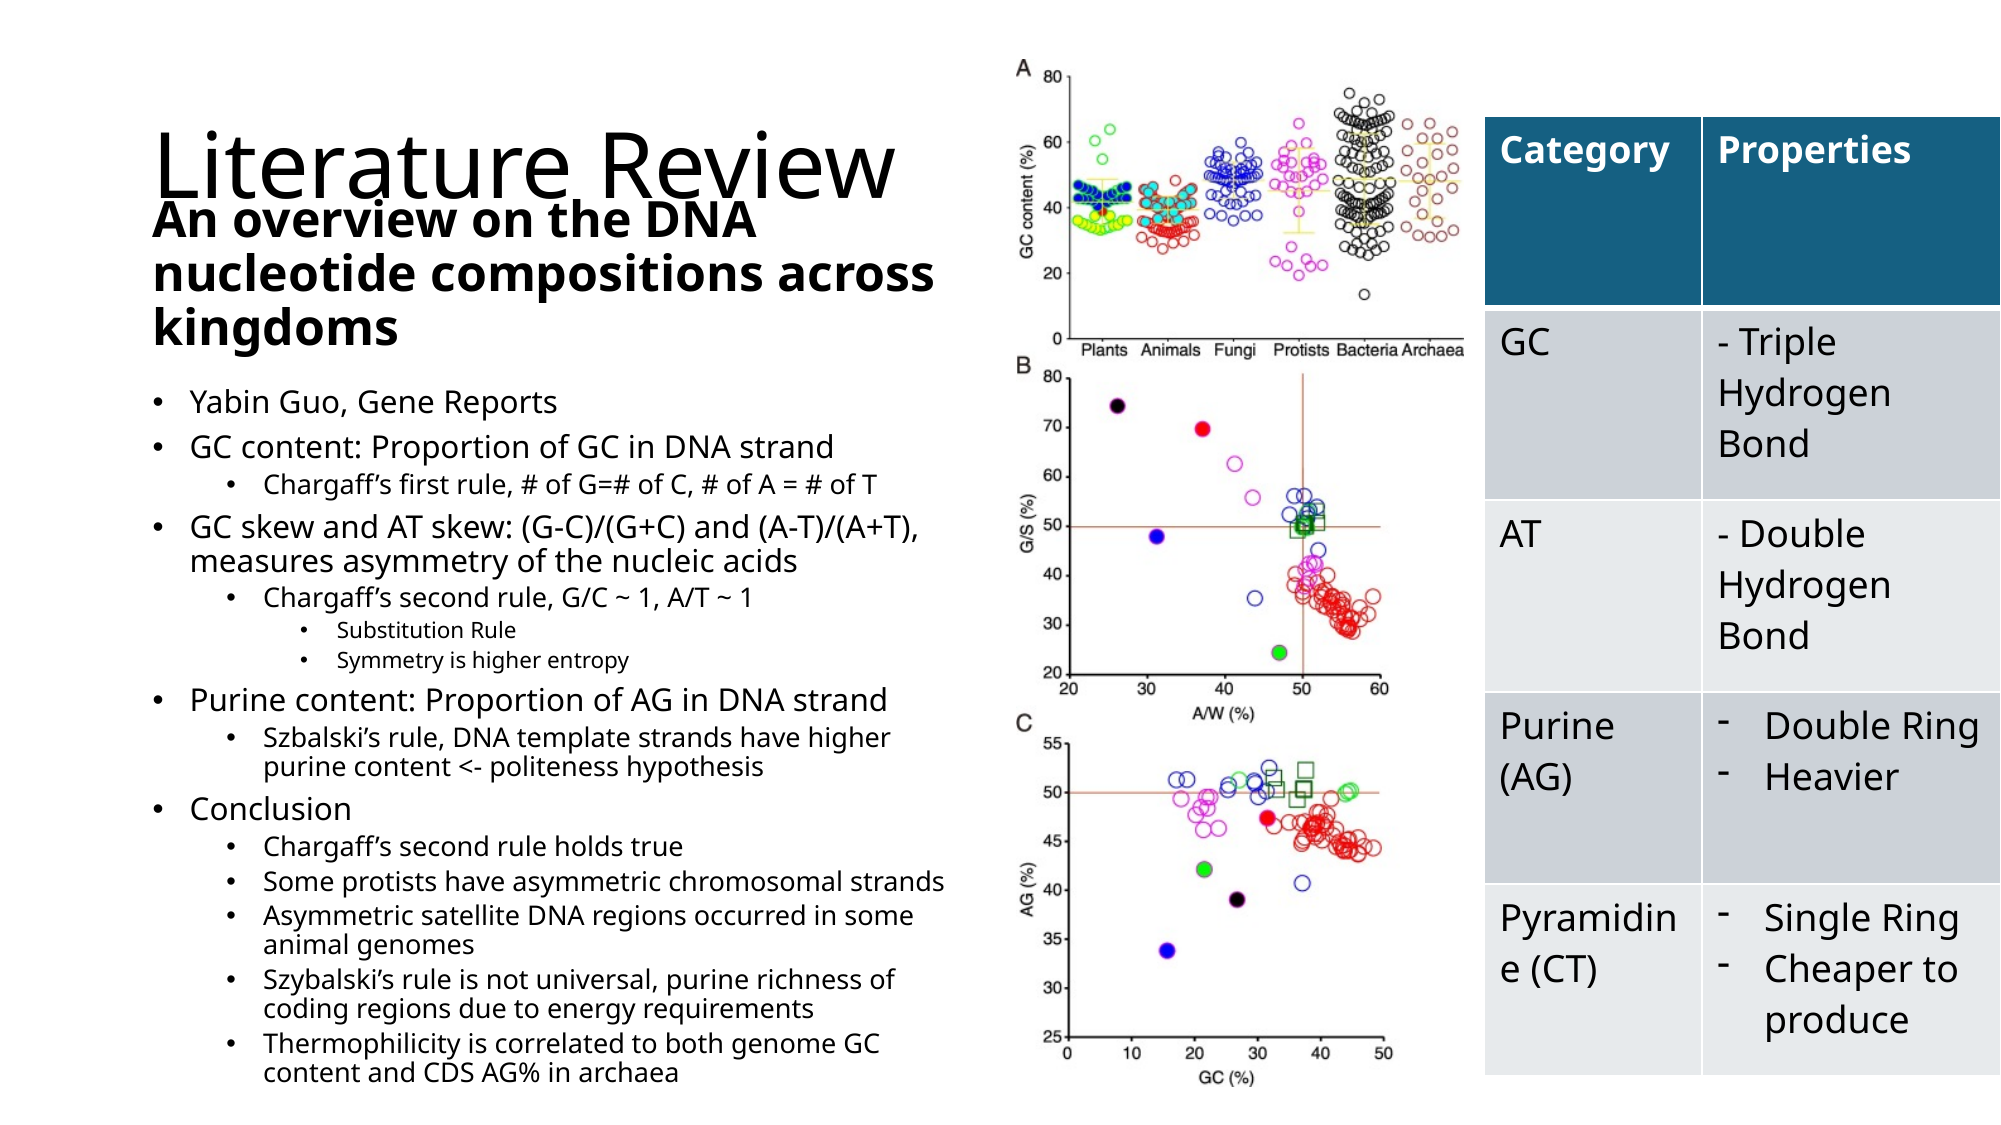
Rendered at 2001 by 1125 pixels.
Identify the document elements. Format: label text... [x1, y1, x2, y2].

table_header Properties [1703, 117, 2000, 305]
table_header Category [1485, 117, 1701, 305]
table_cell AT [1485, 501, 1701, 691]
table_cell GC [1485, 311, 1701, 499]
table_cell - Double Hydrogen Bond [1703, 501, 2000, 691]
list Yabin Guo, Gene Reports GC content: Proportion of GC in DNA strand Chargaff’s first rule, # of G=# of C, # of A = # of T GC skew and AT skew: (G-C)/(G+C) and (A-T)/(A+T), measures asymmetry of the nucleic acids Chargaff’s second rule, G/C ~ 1, A/T ~ 1 Substitution Rule Symmetry is higher entropy Purine content: Proportion of AG in DNA strand Szbalski’s rule, DNA template strands have higher purine content <- politeness hypothesis Conclusion Chargaff’s second rule holds true Some protists have asymmetric chromosomal strands Asymmetric satellite DNA regions occurred in some animal genomes Szybalski’s rule is not universal, purine richness of coding regions due to energy requirements Thermophilicity is correlated to both genome GC content and CDS AG% in archaea [137, 378, 984, 1104]
table_cell Pyramidine (CT) [1485, 885, 1701, 1075]
table_cell Double Ring Heavier [1703, 693, 2000, 883]
list An overview on the DNA nucleotide compositions across kingdoms [137, 228, 984, 364]
table_cell - Triple Hydrogen Bond [1703, 311, 2000, 499]
table_cell Purine (AG) [1485, 693, 1701, 883]
title Literature Review [137, 59, 1015, 278]
picture [1015, 59, 1465, 1088]
title Literature Review [1465, 59, 1863, 278]
table_cell Single Ring Cheaper to produce [1703, 885, 2000, 1075]
